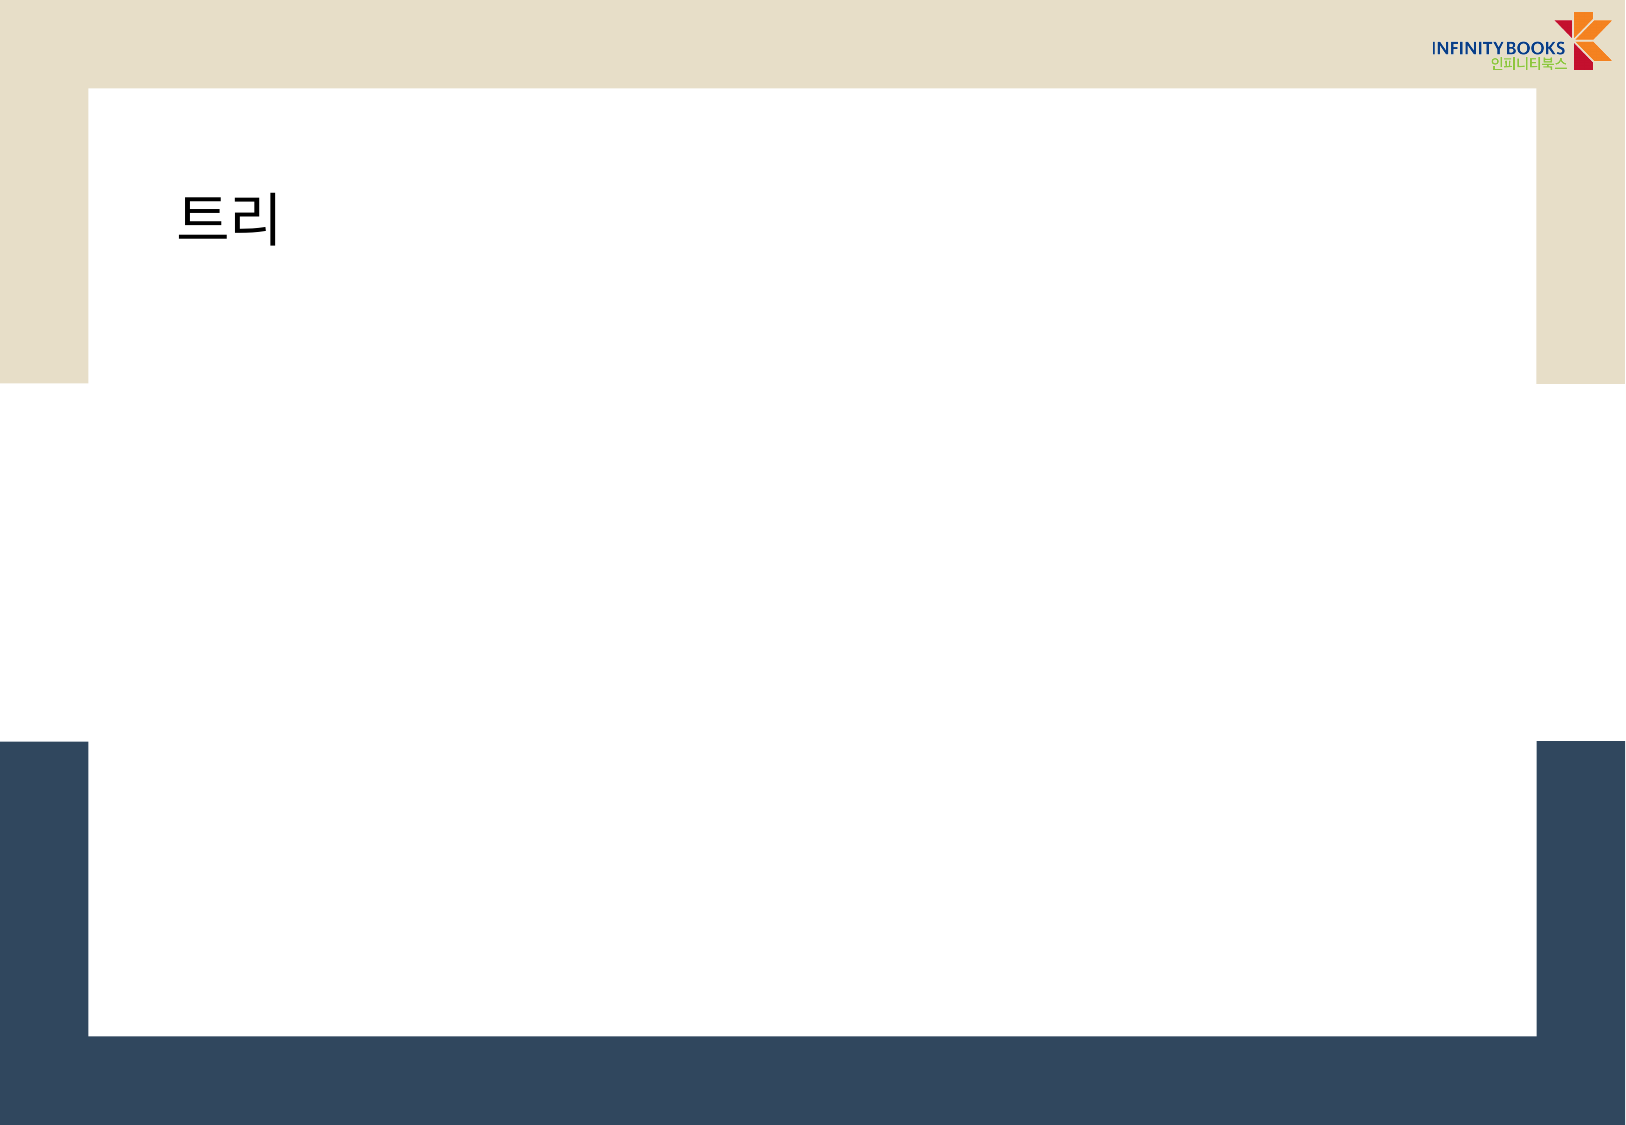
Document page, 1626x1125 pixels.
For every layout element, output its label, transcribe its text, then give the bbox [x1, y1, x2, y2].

text_box 트리 [161, 176, 861, 261]
picture [1433, 12, 1612, 70]
